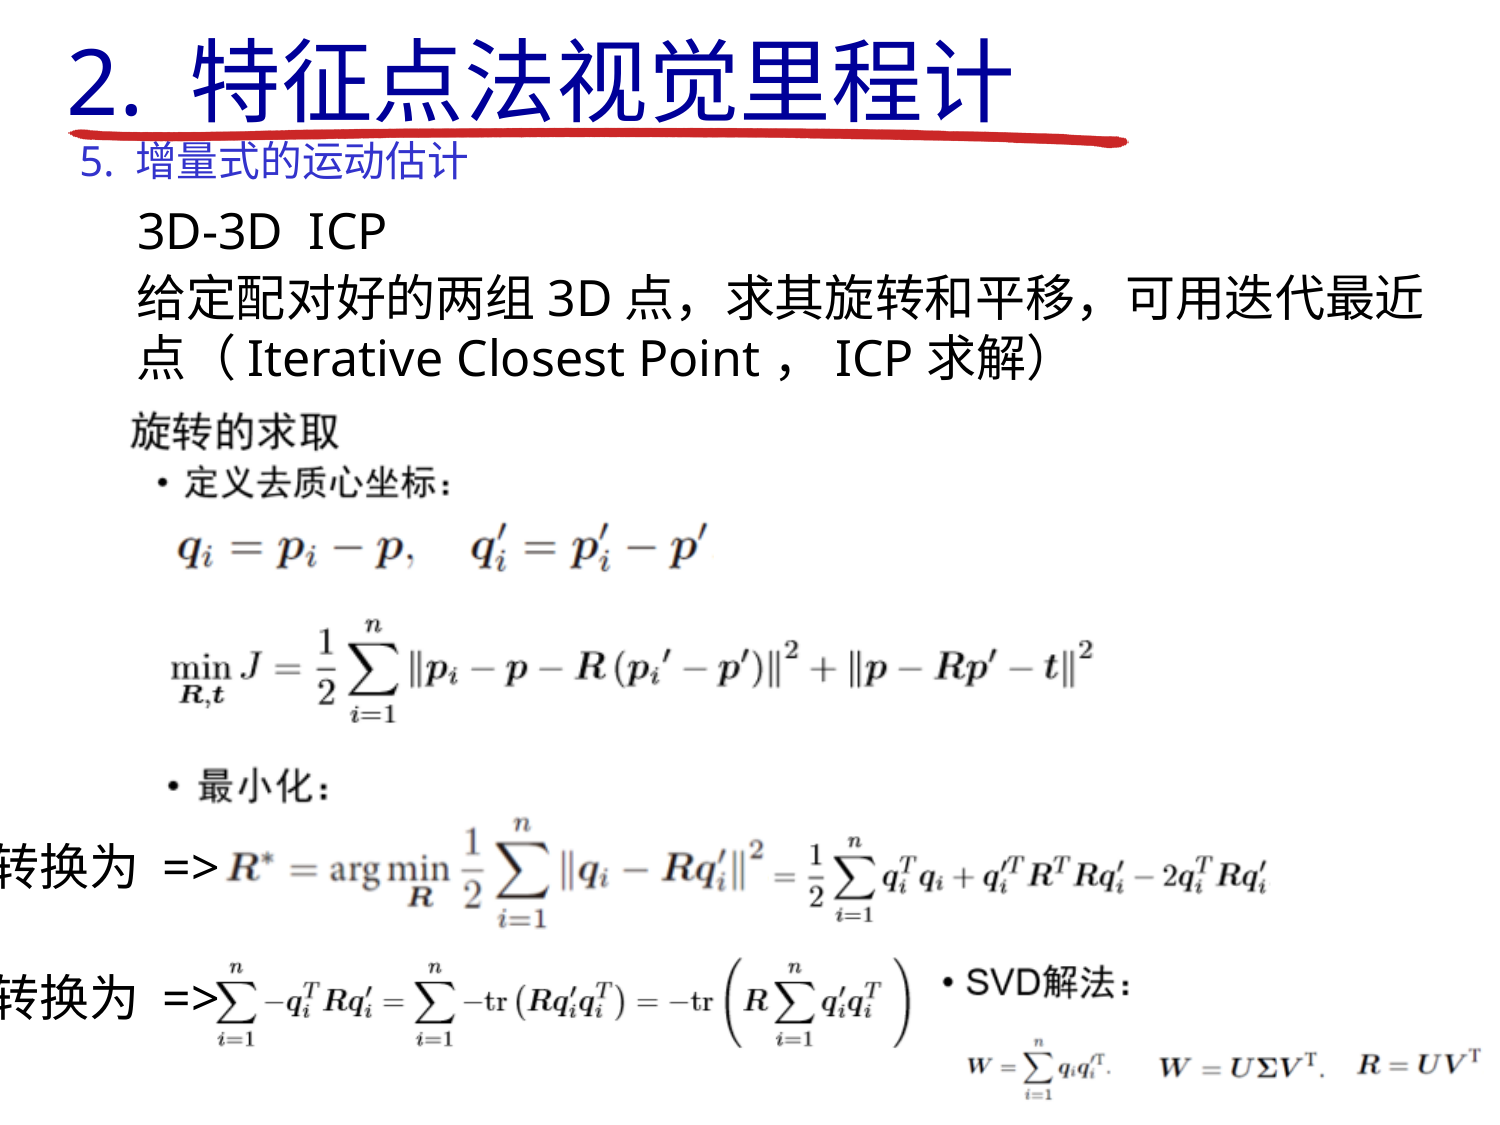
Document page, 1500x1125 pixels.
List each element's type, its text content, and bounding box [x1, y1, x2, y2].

picture [158, 603, 1094, 733]
picture [931, 959, 1484, 1110]
picture [64, 121, 1141, 155]
text_box 5. 增量式的运动估计 [64, 161, 485, 193]
title 2. 特征点法视觉里程计 [51, 2, 1135, 156]
text_box 给定配对好的两组3D点，求其旋转和平移，可用迭代最近点（Iterative Closest Point，ICP求解） [121, 258, 1464, 394]
picture [119, 394, 715, 589]
text_box 转换为 => [0, 828, 149, 903]
picture [154, 746, 1275, 941]
text_box 3D-3D ICP [122, 192, 416, 258]
picture [202, 942, 913, 1068]
text_box 转换为 => [0, 959, 197, 1035]
